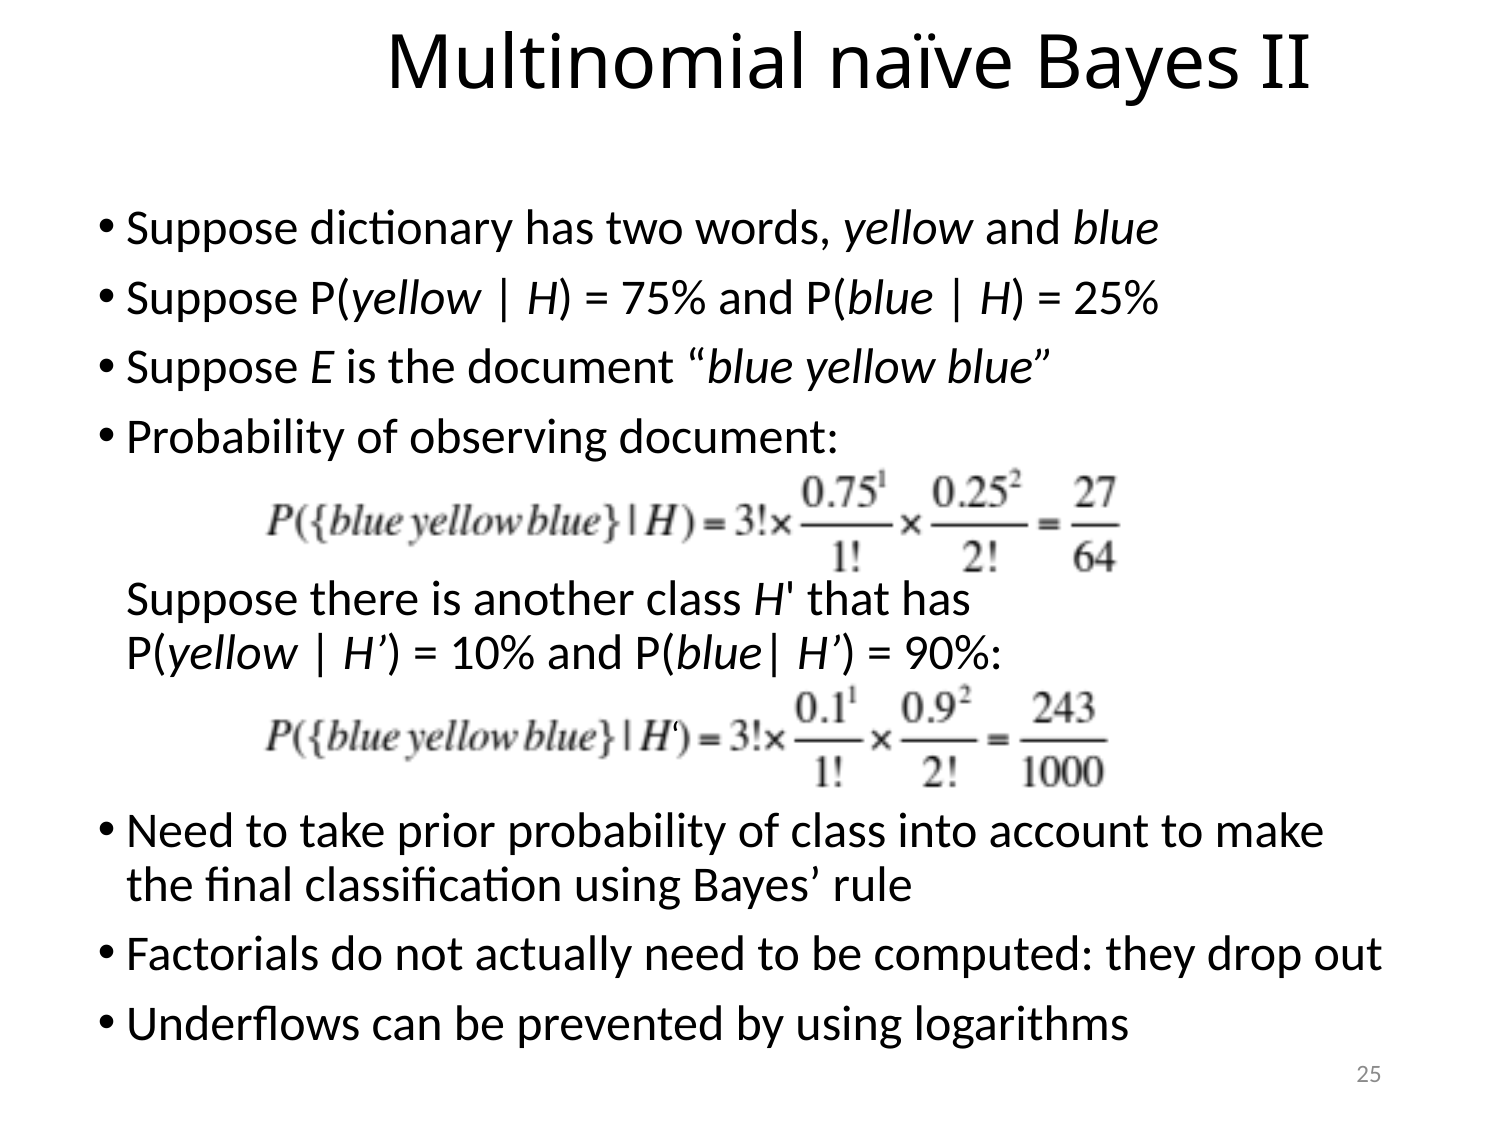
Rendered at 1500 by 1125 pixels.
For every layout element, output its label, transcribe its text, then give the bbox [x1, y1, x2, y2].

slide_number 25 [1059, 1059, 1397, 1103]
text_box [259, 676, 1112, 791]
list Suppose dictionary has two words, yellow and blue Suppose P(yellow | H) = 75% and P(blue | H) = 25% Suppose E is the document “blue yellow blue” Probability of observing document: Suppose there is another class H' that has P(yellow | H’) = 10% and P(blue| H’) = 90%: Need to take prior probability of class into account to make the final classification using Bayes’ rule Factorials do not actually need to be computed: they drop out Underflows can be prevented by using logarithms [82, 194, 1420, 1059]
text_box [261, 460, 1124, 575]
title Multinomial naïve Bayes II [370, 0, 1500, 159]
